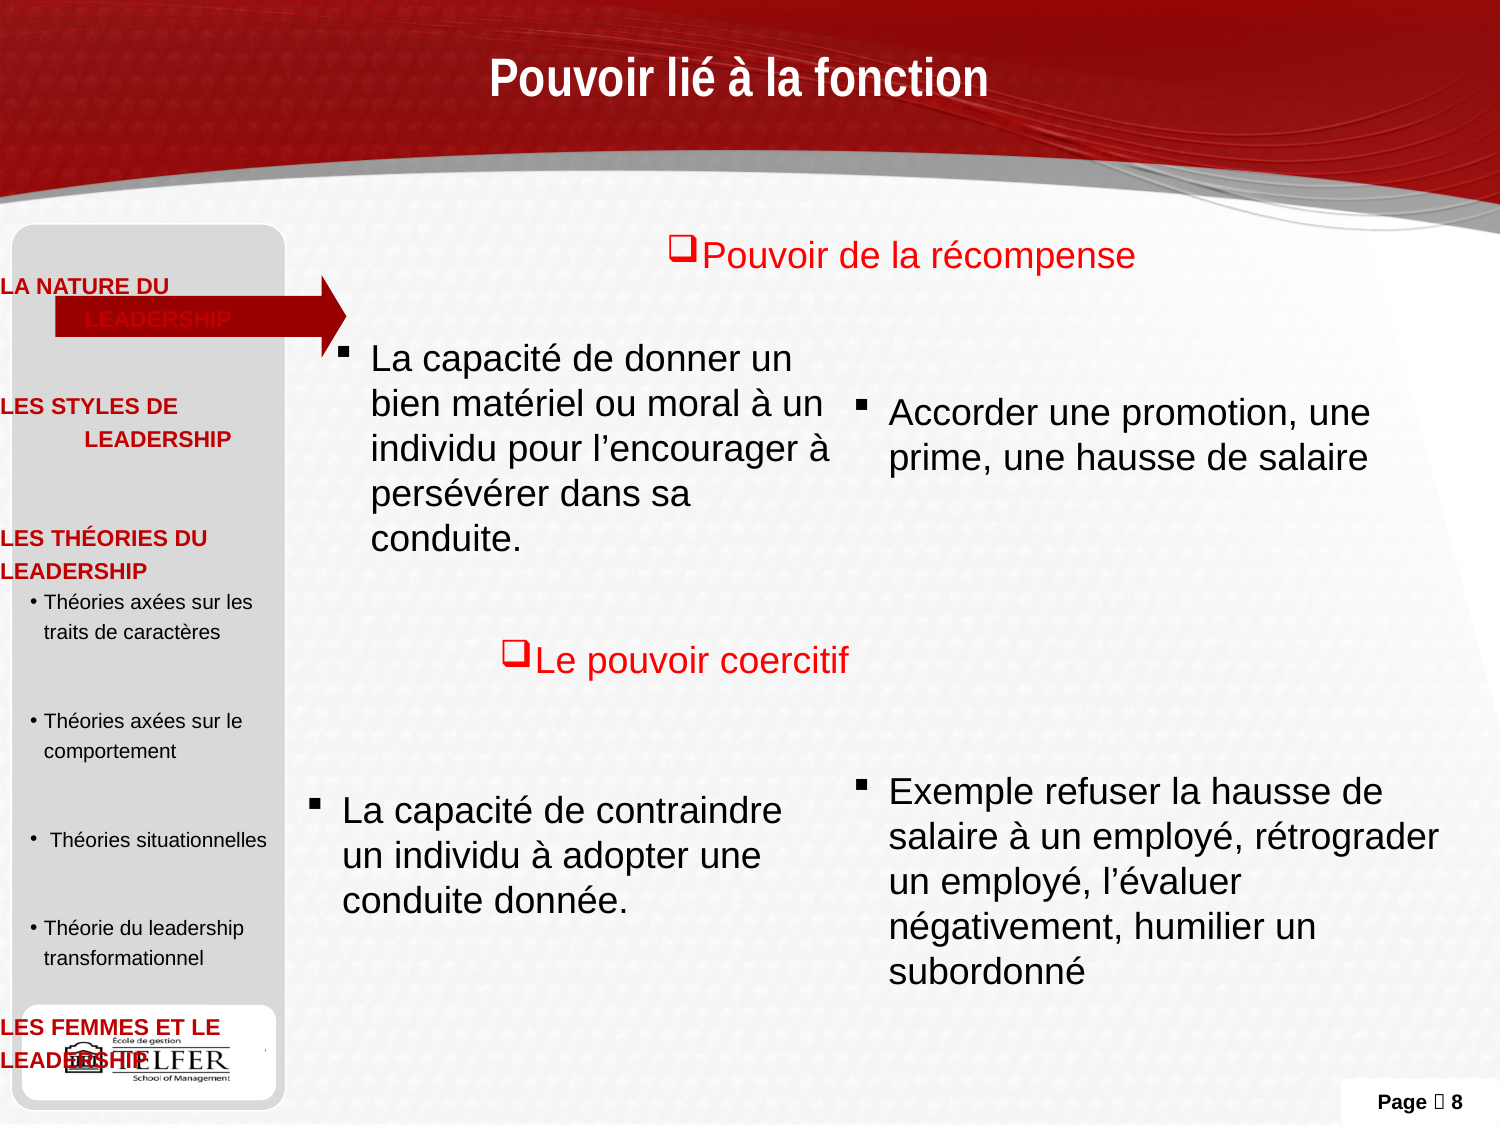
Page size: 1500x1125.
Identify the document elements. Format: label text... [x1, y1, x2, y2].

picture [38, 1014, 266, 1093]
picture [0, 0, 1500, 1125]
list La nature du leadership Les styles de leadership Les théories du Leadership Théories axées sur les traits de caractères Théories axées sur le comportement Théories situationnelles Théorie du leadership transformationnel Les femmes et le leadership [0, 234, 290, 1005]
text_box Exemple refuser la hausse de salaire à un employé, rétrograder un employé, l’évaluer négativement, humilier un subordonné [838, 760, 1500, 1000]
title Pouvoir lié à la fonction [0, 0, 1480, 159]
text_box [290, 275, 347, 358]
text_box Pouvoir de la récompense [468, 223, 1335, 284]
text_box Accorder une promotion, une prime, une hausse de salaire [838, 380, 1453, 485]
text_box Le pouvoir coercitif [484, 628, 1061, 689]
text_box La capacité de contraindre un individu à adopter une conduite donnée. [291, 778, 833, 929]
text_box La capacité de donner un bien matériel ou moral à un individu pour l’encourager à persévérer dans sa conduite. [320, 326, 863, 567]
